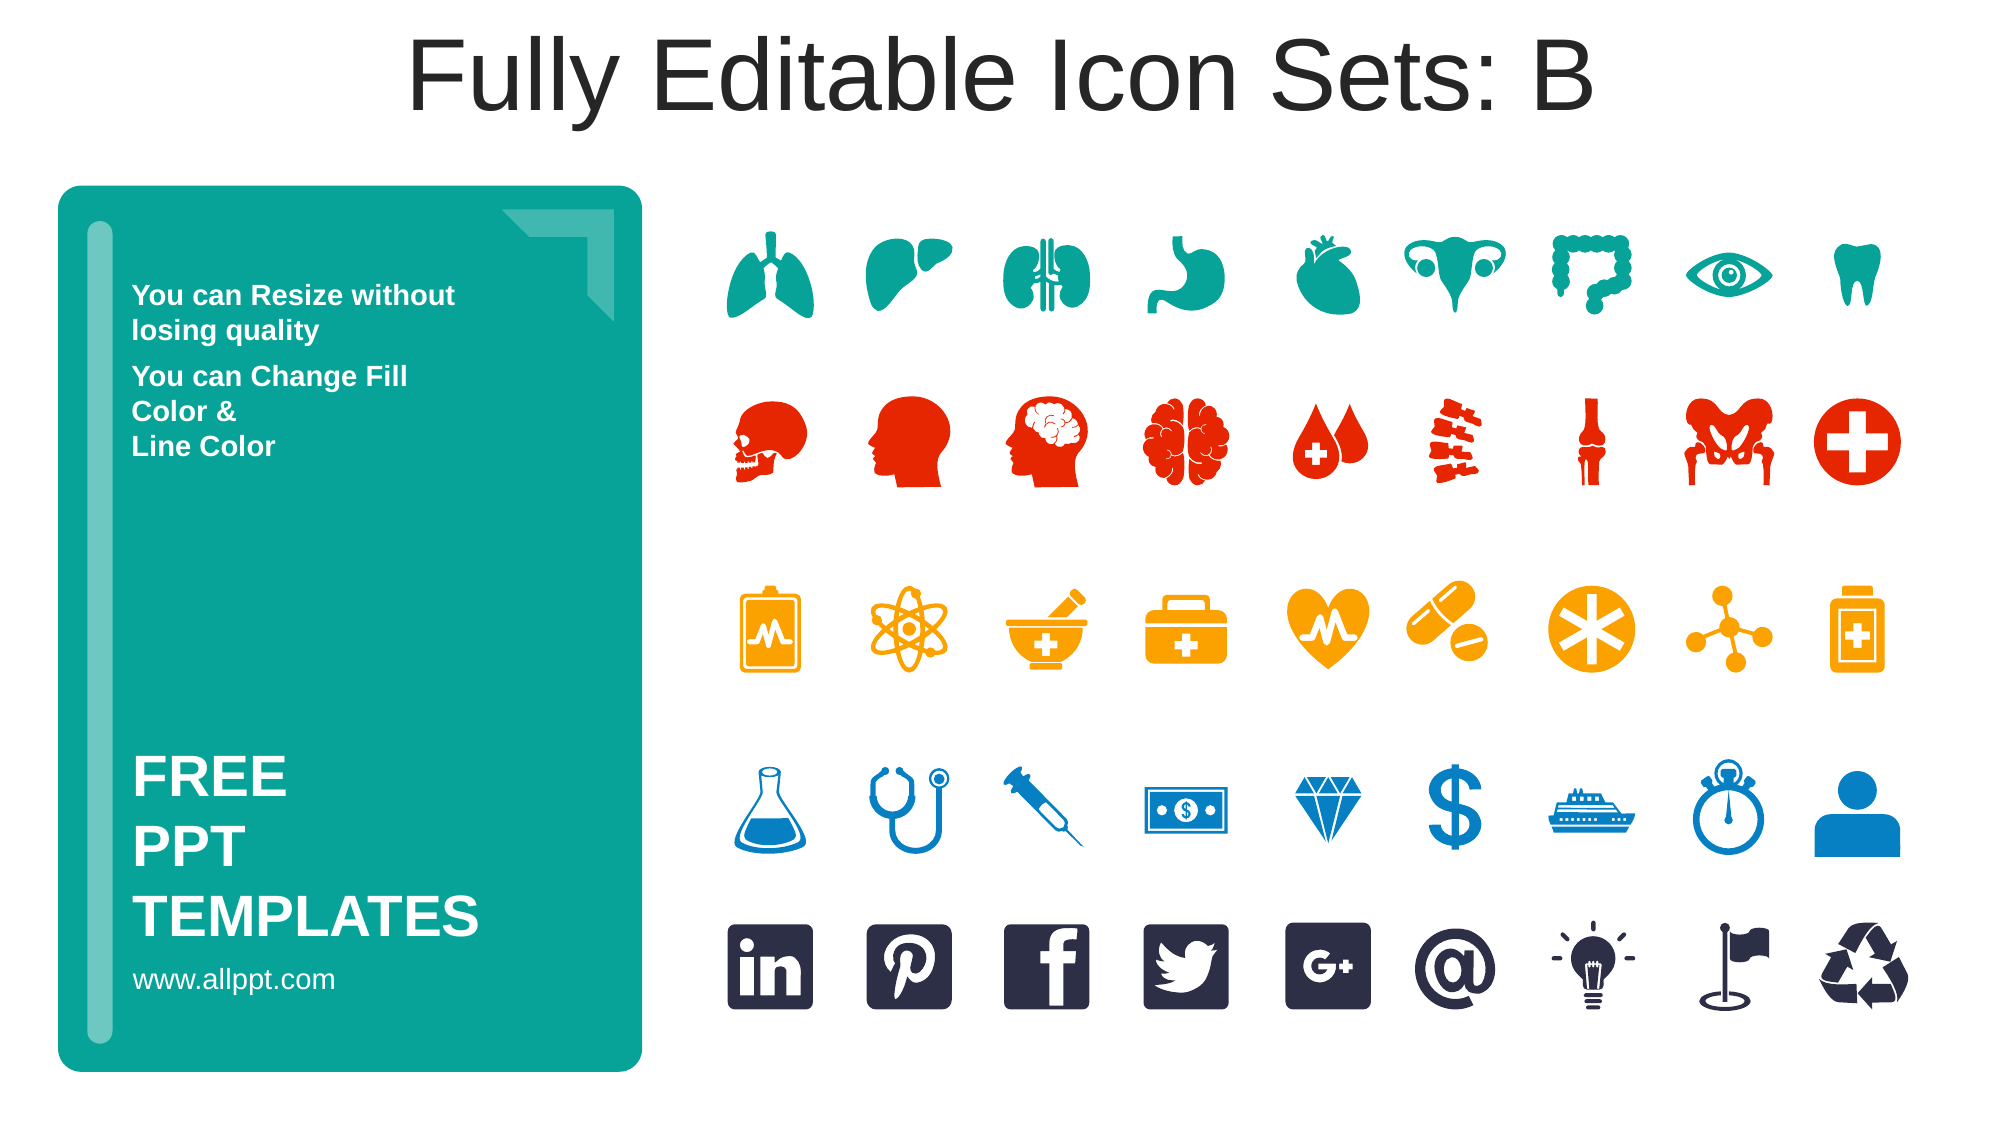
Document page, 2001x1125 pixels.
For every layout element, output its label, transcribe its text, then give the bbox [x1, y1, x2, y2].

text_box [1691, 758, 1766, 856]
text_box [732, 400, 809, 484]
text_box [1004, 587, 1089, 671]
text_box [1141, 397, 1231, 487]
text_box [1146, 235, 1226, 315]
text_box [868, 765, 951, 855]
text_box [1427, 763, 1483, 851]
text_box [1428, 398, 1482, 486]
list Fully Editable Icon Sets: B [53, 20, 1952, 140]
text_box [1293, 775, 1364, 844]
text_box [1833, 242, 1882, 308]
text_box [1813, 813, 1902, 858]
text_box [1003, 923, 1091, 1011]
text_box [1144, 786, 1229, 835]
text_box [1002, 765, 1085, 848]
text_box [1403, 235, 1507, 316]
text_box [1698, 921, 1771, 1012]
text_box [1547, 584, 1637, 674]
text_box [1547, 787, 1637, 834]
text_box [1836, 769, 1878, 811]
text_box [1449, 622, 1489, 663]
text_box [733, 765, 808, 855]
text_box [1683, 397, 1776, 487]
text_box [1812, 397, 1902, 487]
text_box [1142, 923, 1230, 1011]
text_box [1559, 931, 1571, 943]
text_box [1286, 587, 1371, 671]
text_box [1684, 251, 1775, 299]
text_box [1569, 935, 1617, 1011]
text_box [1576, 397, 1607, 487]
text_box [1405, 579, 1477, 646]
text_box [1291, 400, 1370, 481]
text_box [864, 237, 954, 312]
text_box [1829, 584, 1886, 674]
text_box [1144, 593, 1228, 625]
text_box [1623, 955, 1637, 962]
text_box [865, 923, 953, 1011]
text_box [1413, 927, 1497, 1011]
text_box [869, 584, 949, 674]
text_box [1616, 931, 1628, 943]
text_box [1590, 919, 1597, 933]
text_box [868, 396, 951, 488]
text_box [725, 230, 815, 320]
text_box [1284, 921, 1372, 1011]
text_box [1144, 626, 1228, 665]
text_box [1295, 233, 1362, 316]
text_box [1818, 921, 1910, 1013]
text_box [1002, 237, 1092, 313]
text_box [1684, 584, 1774, 674]
text_box [738, 584, 802, 674]
text_box [1550, 233, 1633, 316]
text_box [1004, 395, 1089, 489]
text_box [1550, 955, 1564, 962]
text_box [726, 923, 814, 1011]
